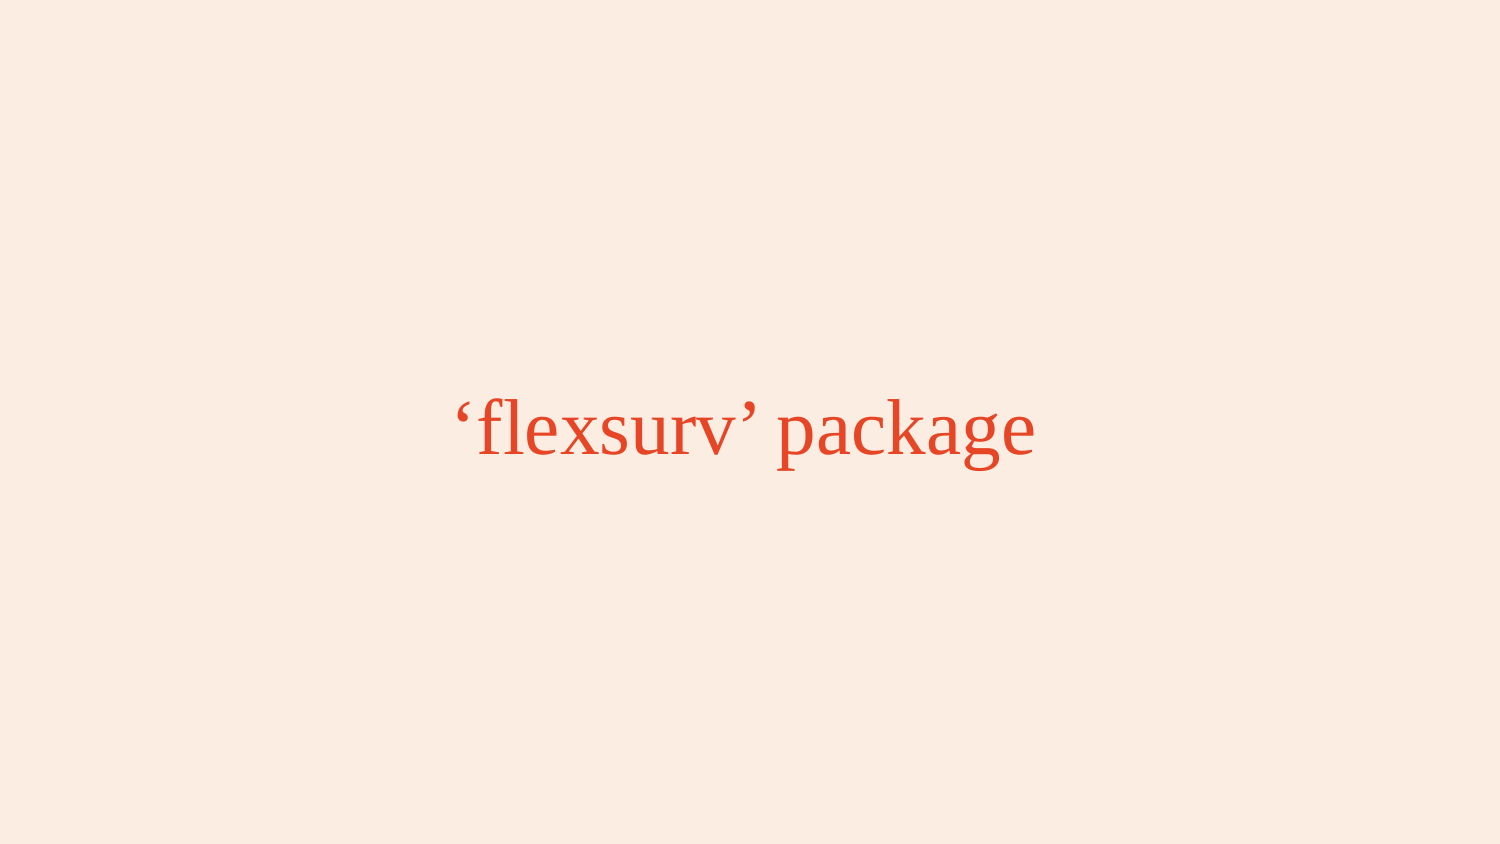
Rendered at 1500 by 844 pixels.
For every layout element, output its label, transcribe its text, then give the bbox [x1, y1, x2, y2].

title ‘flexsurv’ package [137, 134, 1350, 710]
